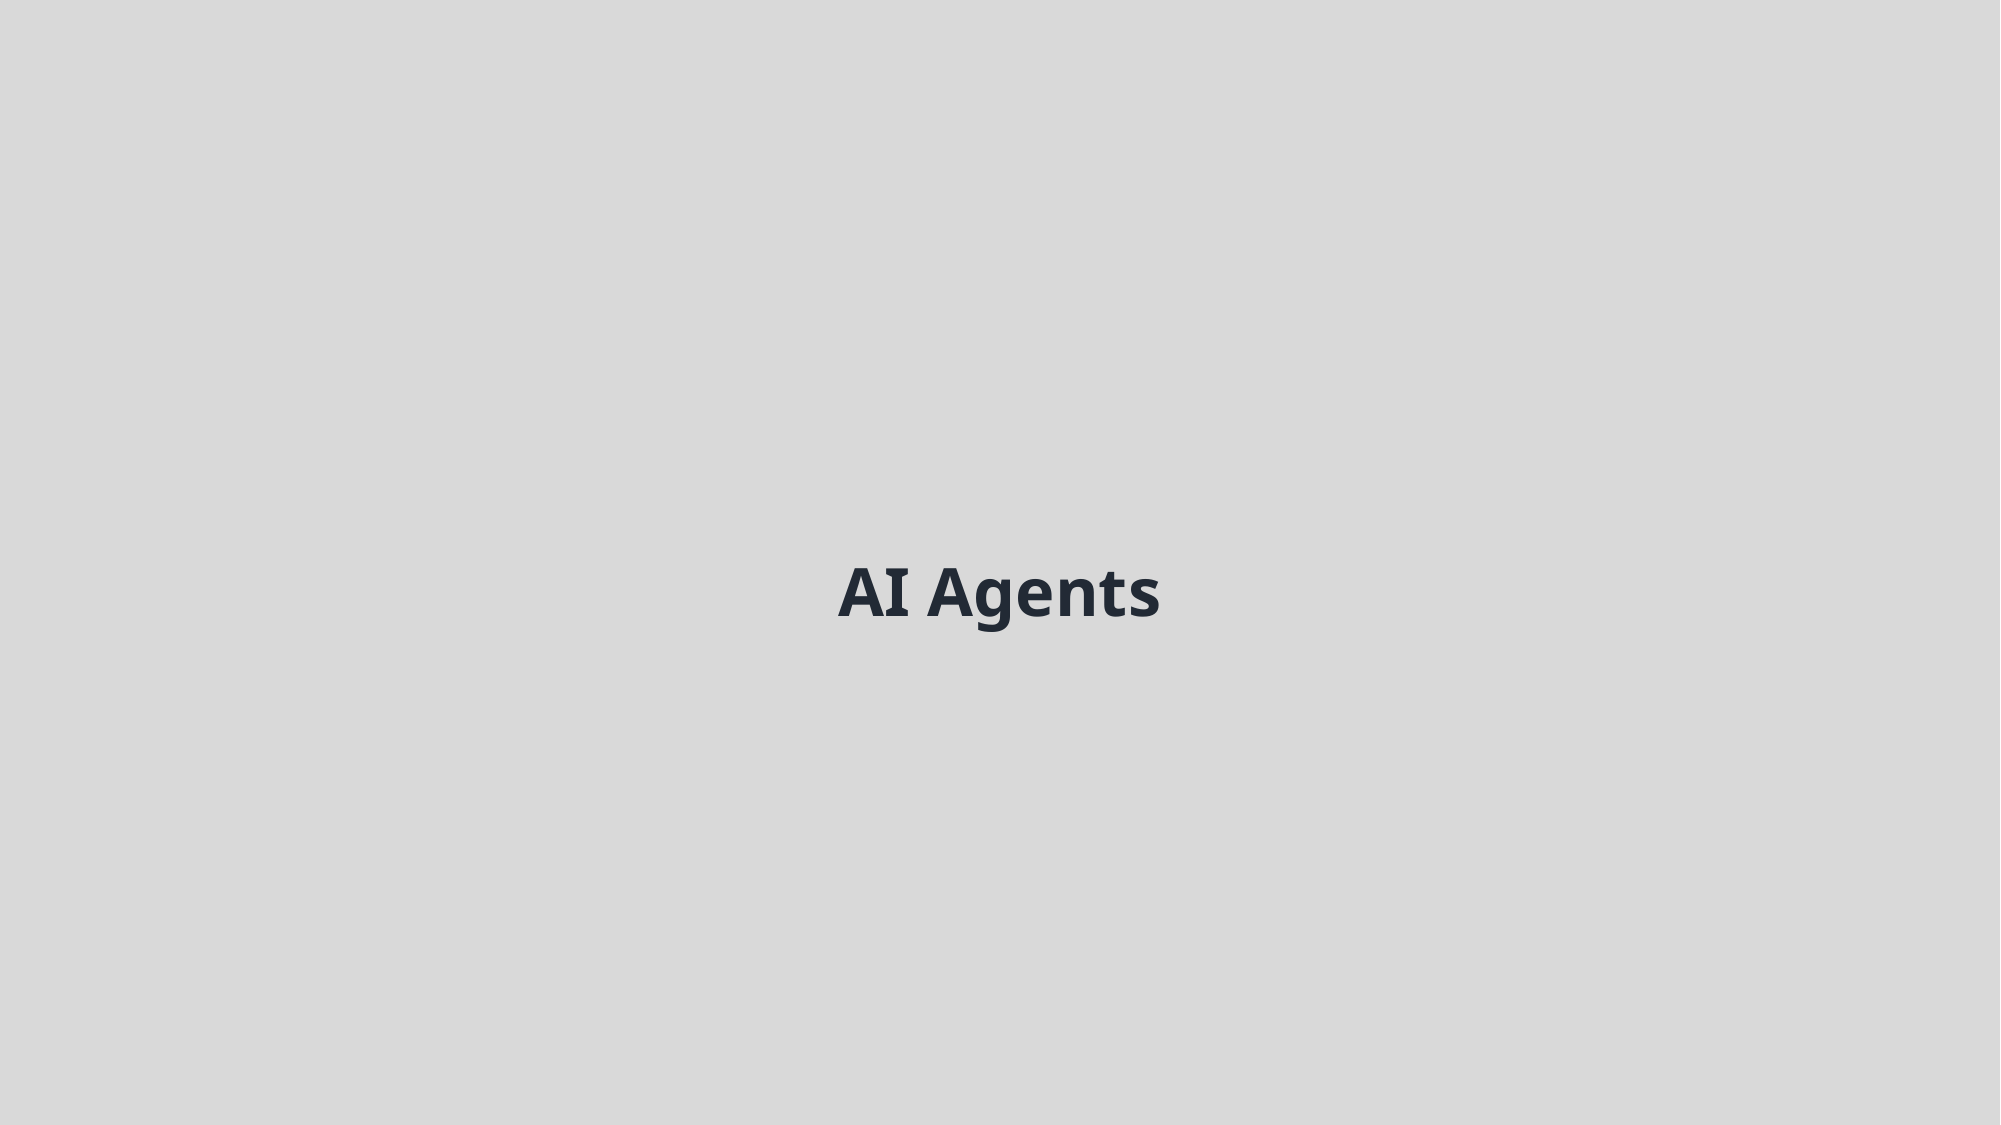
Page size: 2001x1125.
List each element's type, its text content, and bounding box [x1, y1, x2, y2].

title AI Agents [318, 487, 1682, 638]
